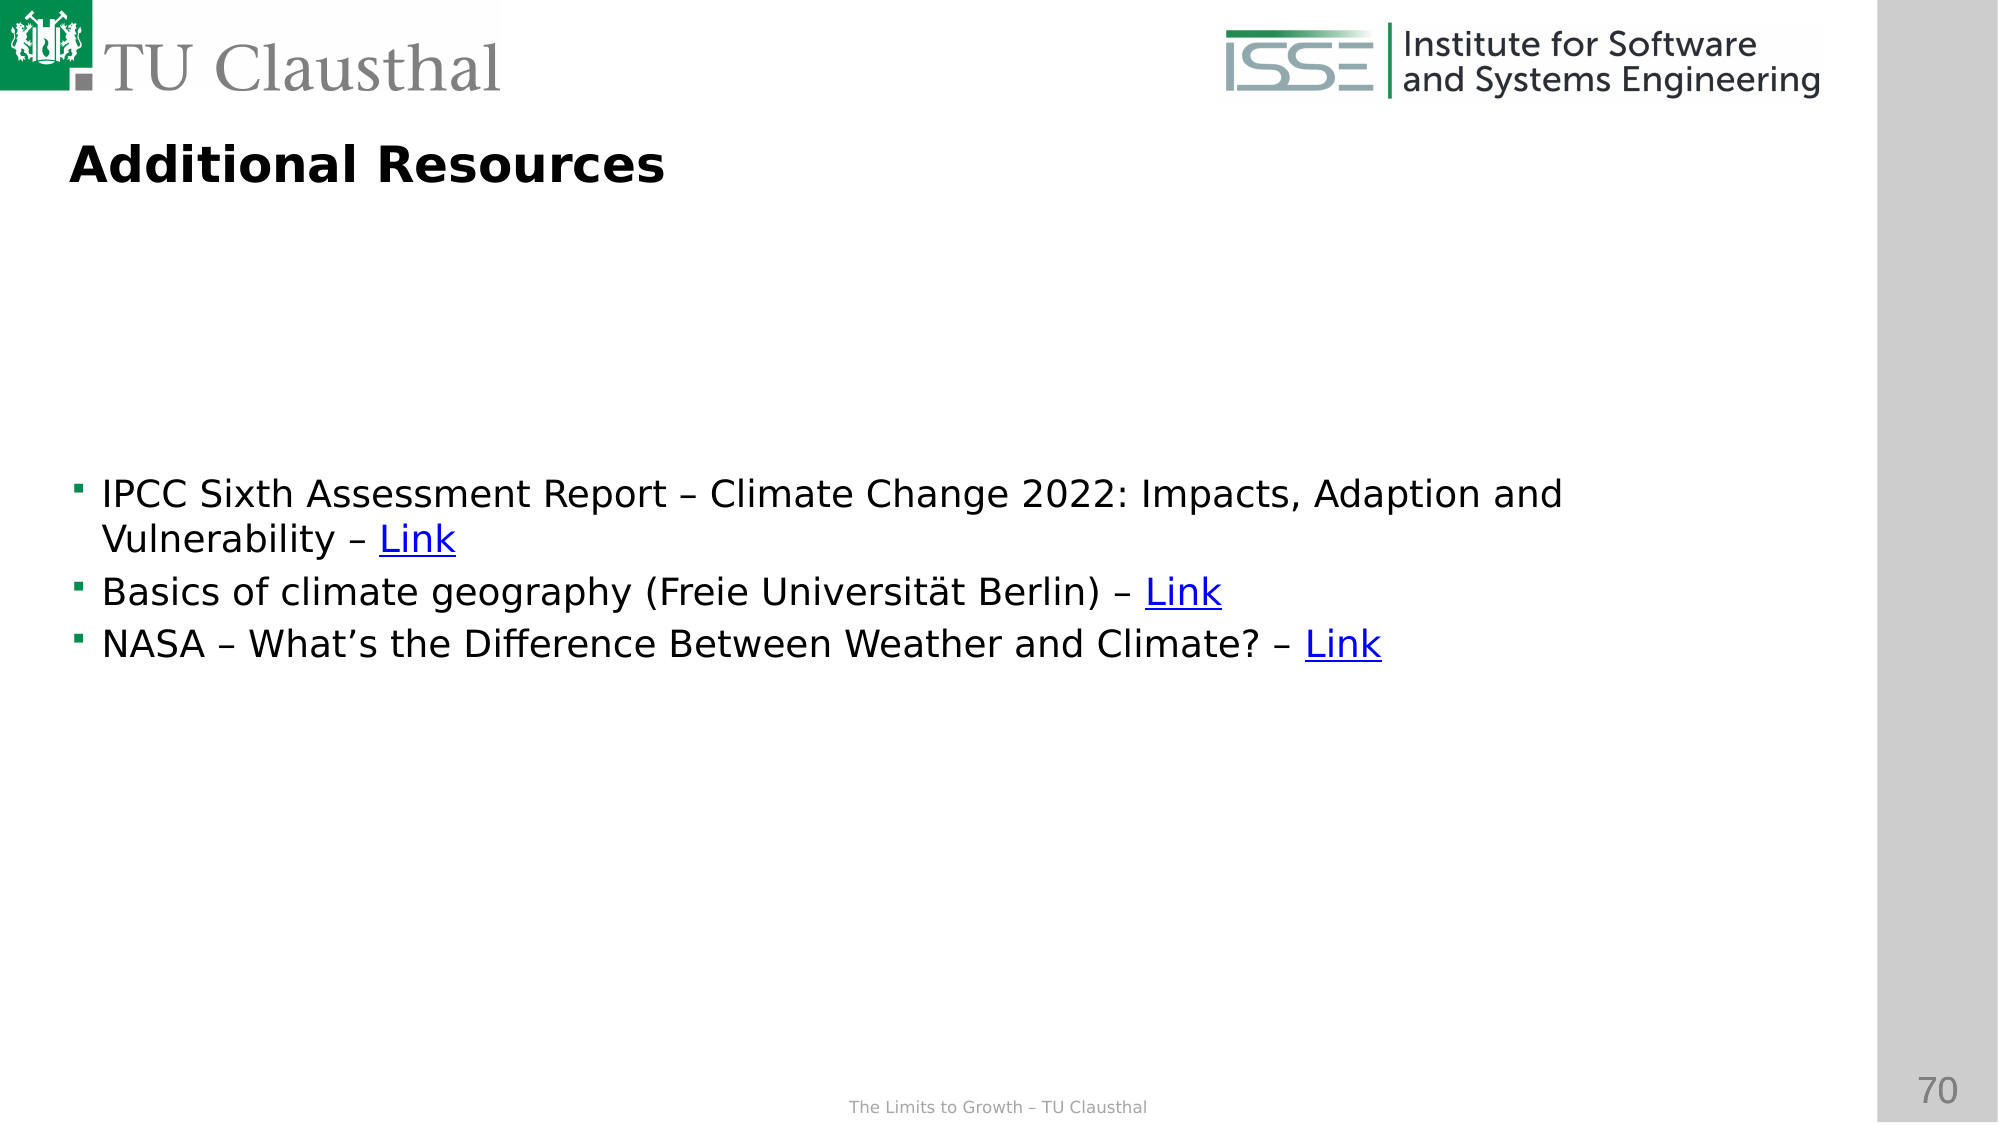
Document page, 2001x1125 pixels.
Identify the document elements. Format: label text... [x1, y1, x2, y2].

text_box IPCC Sixth Assessment Report – Climate Change 2022: Impacts, Adaption and Vulnerability – Link Basics of climate geography (Freie Universität Berlin) – Link NASA – What’s the Difference Between Weather and Climate? – Link [54, 208, 1817, 1033]
picture [1218, 22, 1825, 105]
picture [0, 0, 500, 91]
text_box Additional Resources [54, 125, 1817, 206]
